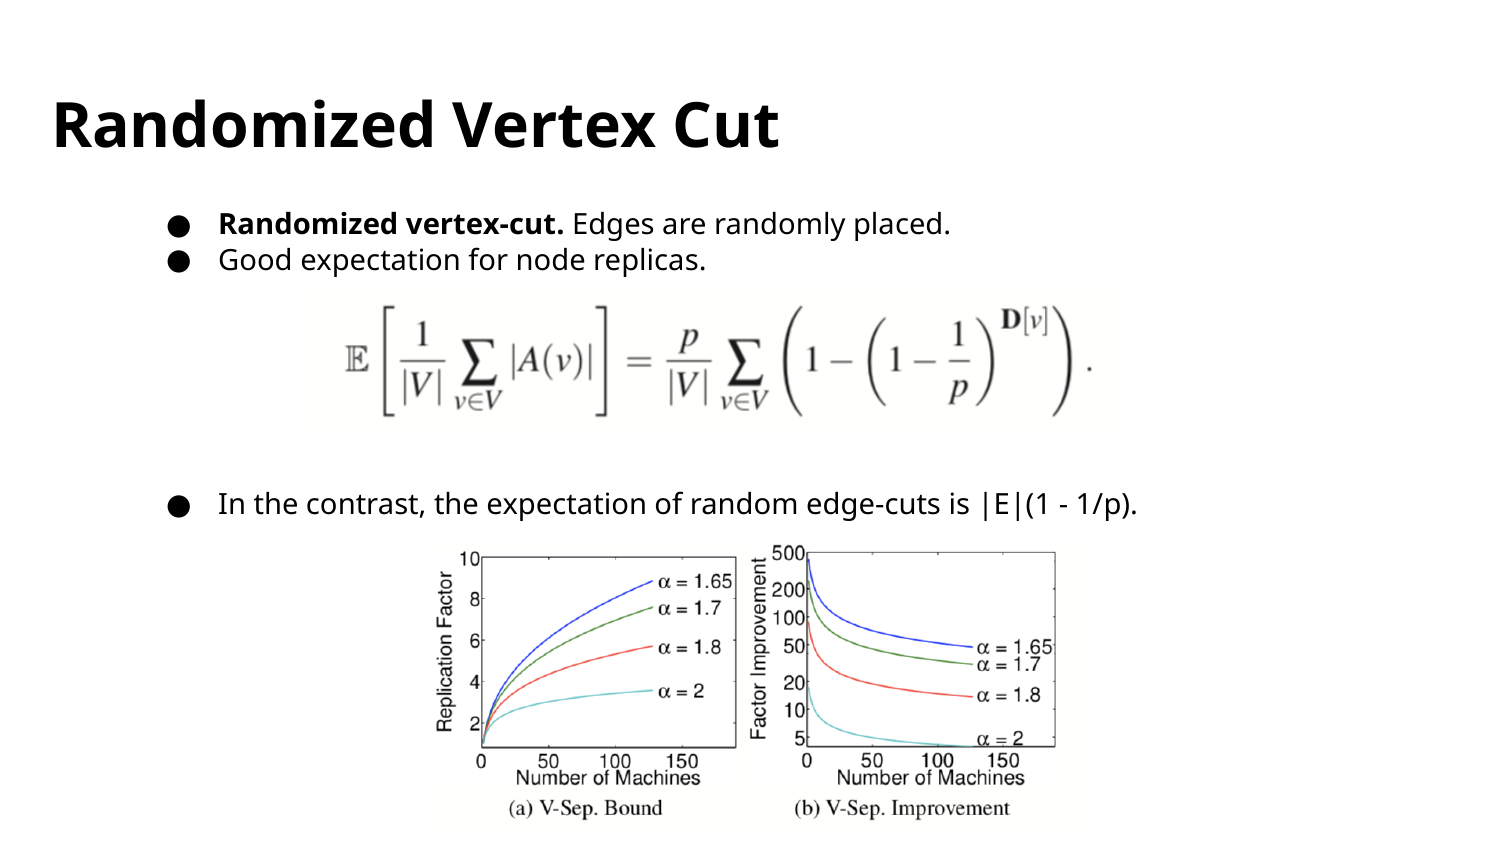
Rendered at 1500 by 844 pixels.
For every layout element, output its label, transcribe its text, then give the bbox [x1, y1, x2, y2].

picture [410, 526, 1095, 833]
picture [299, 284, 1125, 434]
text_box Randomized vertex-cut. Edges are randomly placed. Good expectation for node replicas. In the contrast, the expectation of random edge-cuts is |E|(1 - 1/p). [128, 190, 1426, 528]
text_box Randomized Vertex Cut [35, 70, 1454, 174]
